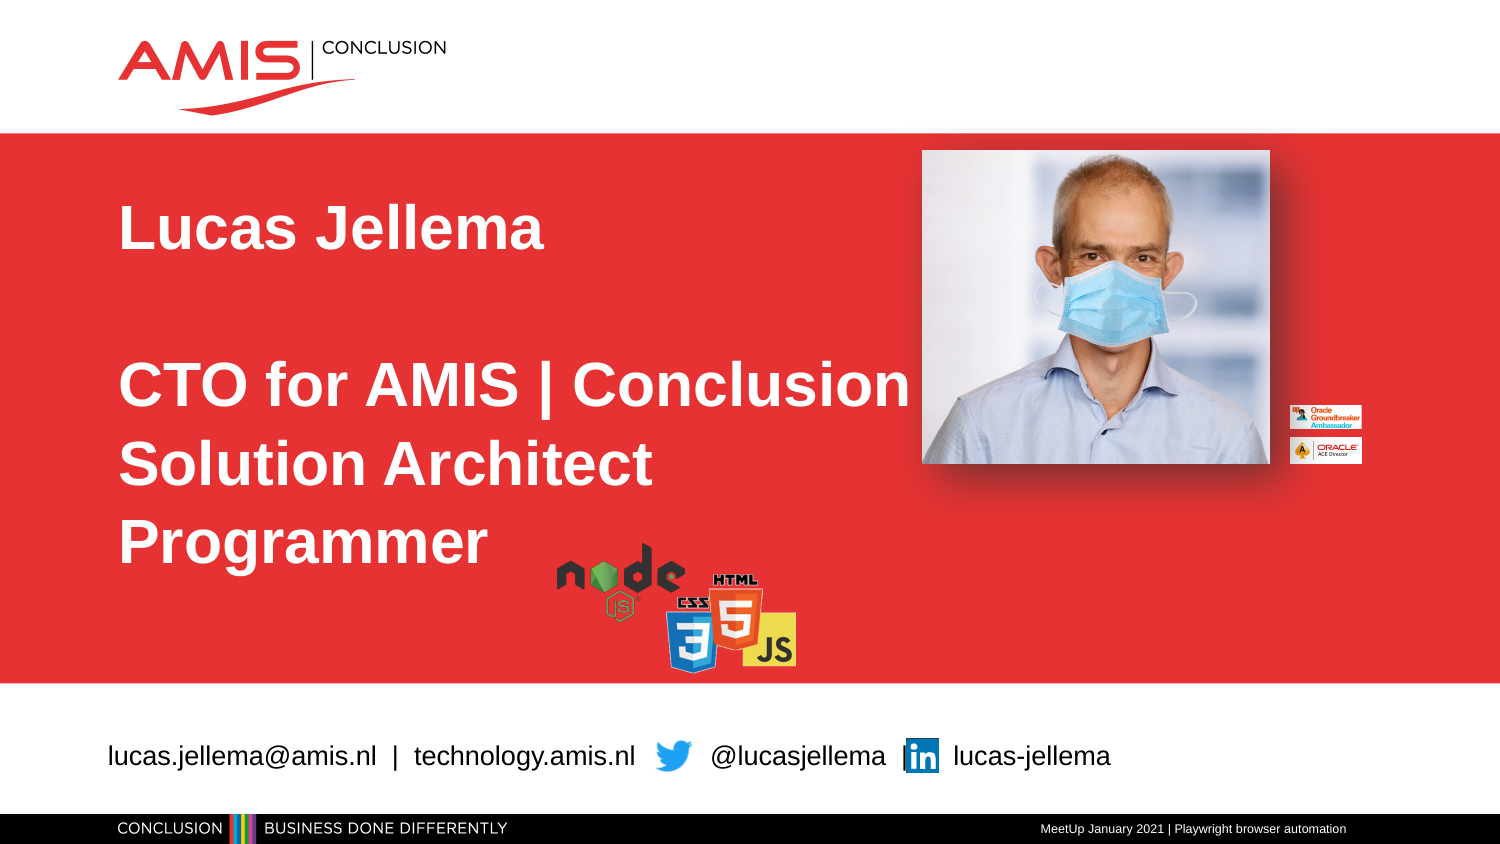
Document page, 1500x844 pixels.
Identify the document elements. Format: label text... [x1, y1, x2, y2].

picture [1290, 436, 1362, 464]
picture [921, 753, 935, 768]
picture [106, 17, 579, 124]
footer MeetUp January 2021 | Playwright browser automation [814, 820, 1347, 839]
picture [648, 738, 695, 772]
picture [239, 814, 1500, 844]
text_box lucas.jellema@amis.nl | technology.amis.nl | @lucasjellema | lucas-jellema [939, 738, 1111, 771]
picture [912, 753, 916, 768]
text_box lucas.jellema@amis.nl | technology.amis.nl | @lucasjellema | lucas-jellema [695, 738, 906, 771]
title Lucas Jellema CTO for AMIS | Conclusion Solution Architect Programmer [118, 183, 1382, 597]
picture [922, 150, 1270, 464]
picture [0, 814, 236, 844]
picture [557, 543, 816, 681]
text_box lucas.jellema@amis.nl | technology.amis.nl | @lucasjellema | lucas-jellema [107, 738, 648, 771]
picture [1290, 405, 1362, 429]
